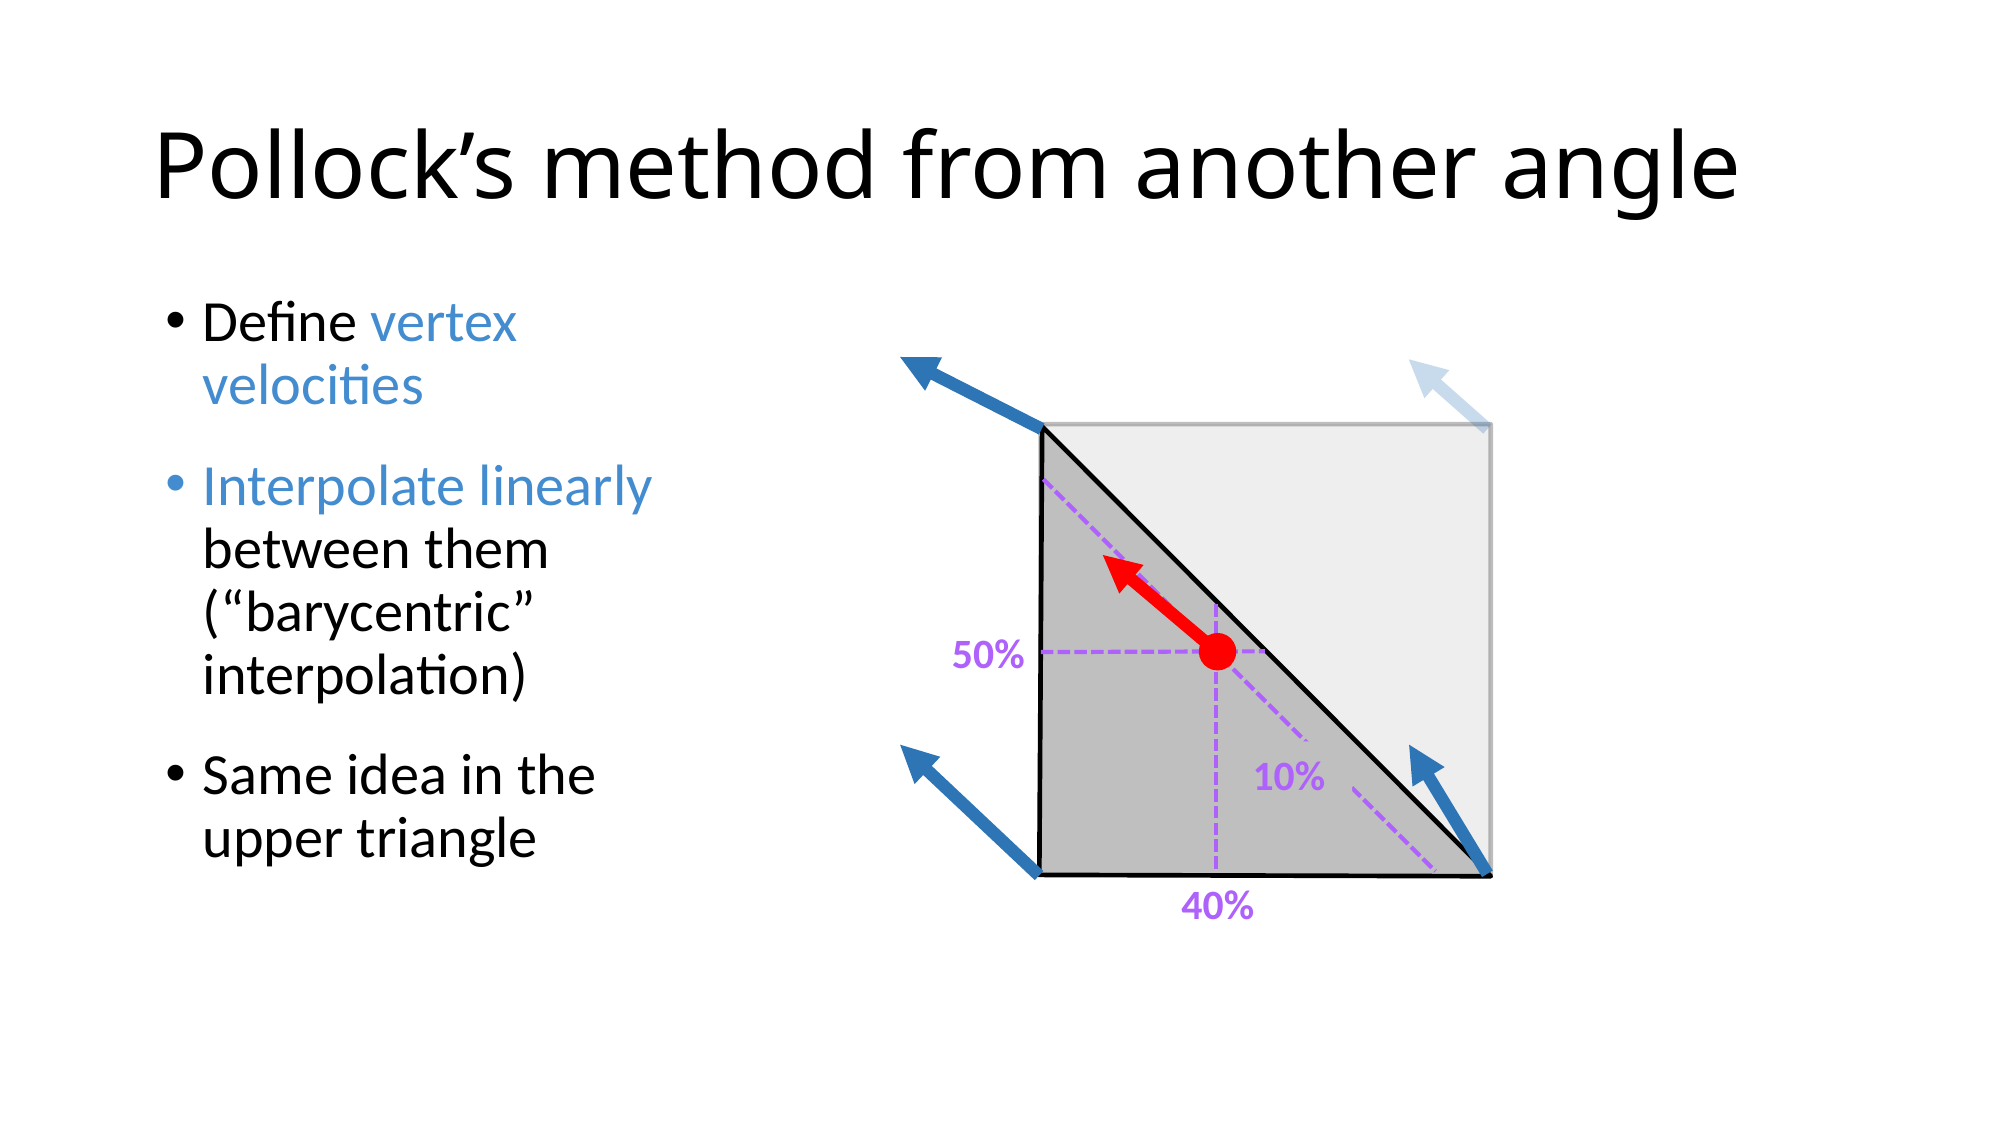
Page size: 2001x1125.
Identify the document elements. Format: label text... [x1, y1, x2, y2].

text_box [900, 356, 1491, 1082]
list Define vertex velocities Interpolate linearly between them (“barycentric” interpolation) Same idea in the upper triangle [150, 283, 758, 1021]
title Pollock’s method from another angle [137, 59, 1863, 278]
